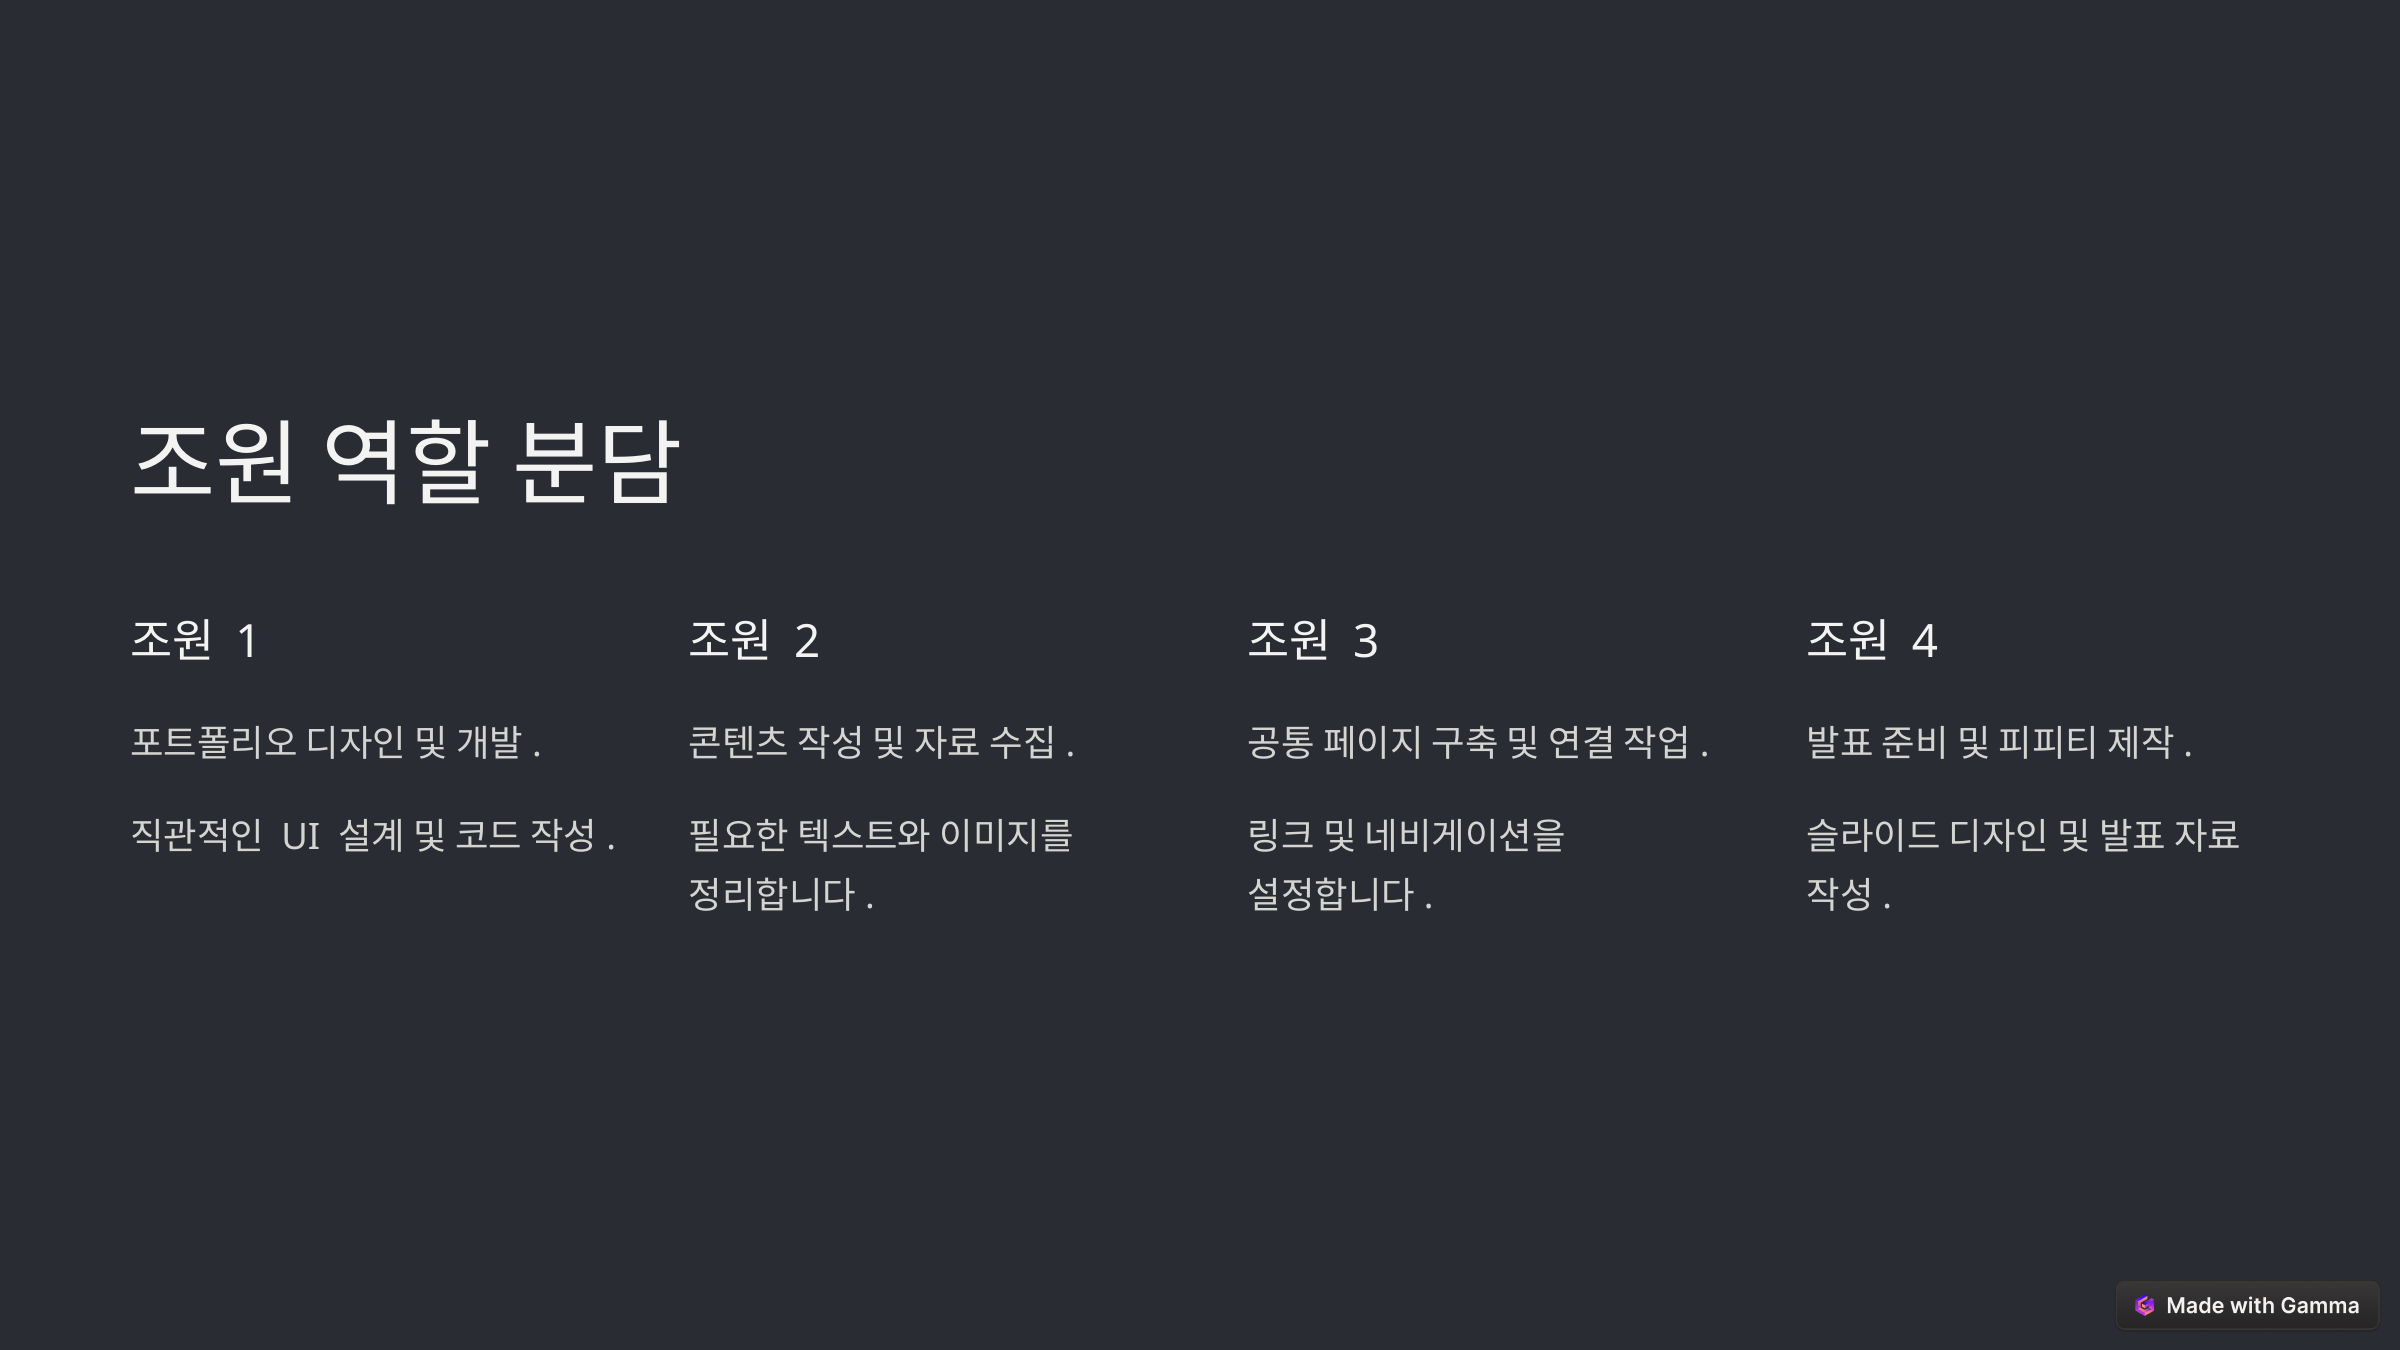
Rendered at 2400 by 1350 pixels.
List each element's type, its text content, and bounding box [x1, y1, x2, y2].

text_box 조원 1 [130, 609, 596, 668]
text_box 공통 페이지 구축 및 연결 작업. [1247, 704, 1715, 764]
text_box 콘텐츠 작성 및 자료 수집. [688, 704, 1156, 764]
text_box 조원 4 [1806, 609, 2272, 668]
text_box 조원 2 [688, 609, 1155, 668]
text_box 슬라이드 디자인 및 발표 자료 작성. [1806, 797, 2274, 917]
text_box 포트폴리오 디자인 및 개발. [130, 704, 597, 764]
text_box 링크 및 네비게이션을 설정합니다. [1247, 797, 1715, 917]
picture [2106, 1271, 2389, 1339]
text_box 조원 역할 분담 [130, 399, 1061, 517]
text_box 직관적인 UI 설계 및 코드 작성. [130, 797, 597, 857]
text_box 조원 3 [1247, 609, 1713, 668]
text_box 필요한 텍스트와 이미지를 정리합니다. [688, 797, 1156, 917]
text_box 발표 준비 및 피피티 제작. [1806, 704, 2274, 764]
